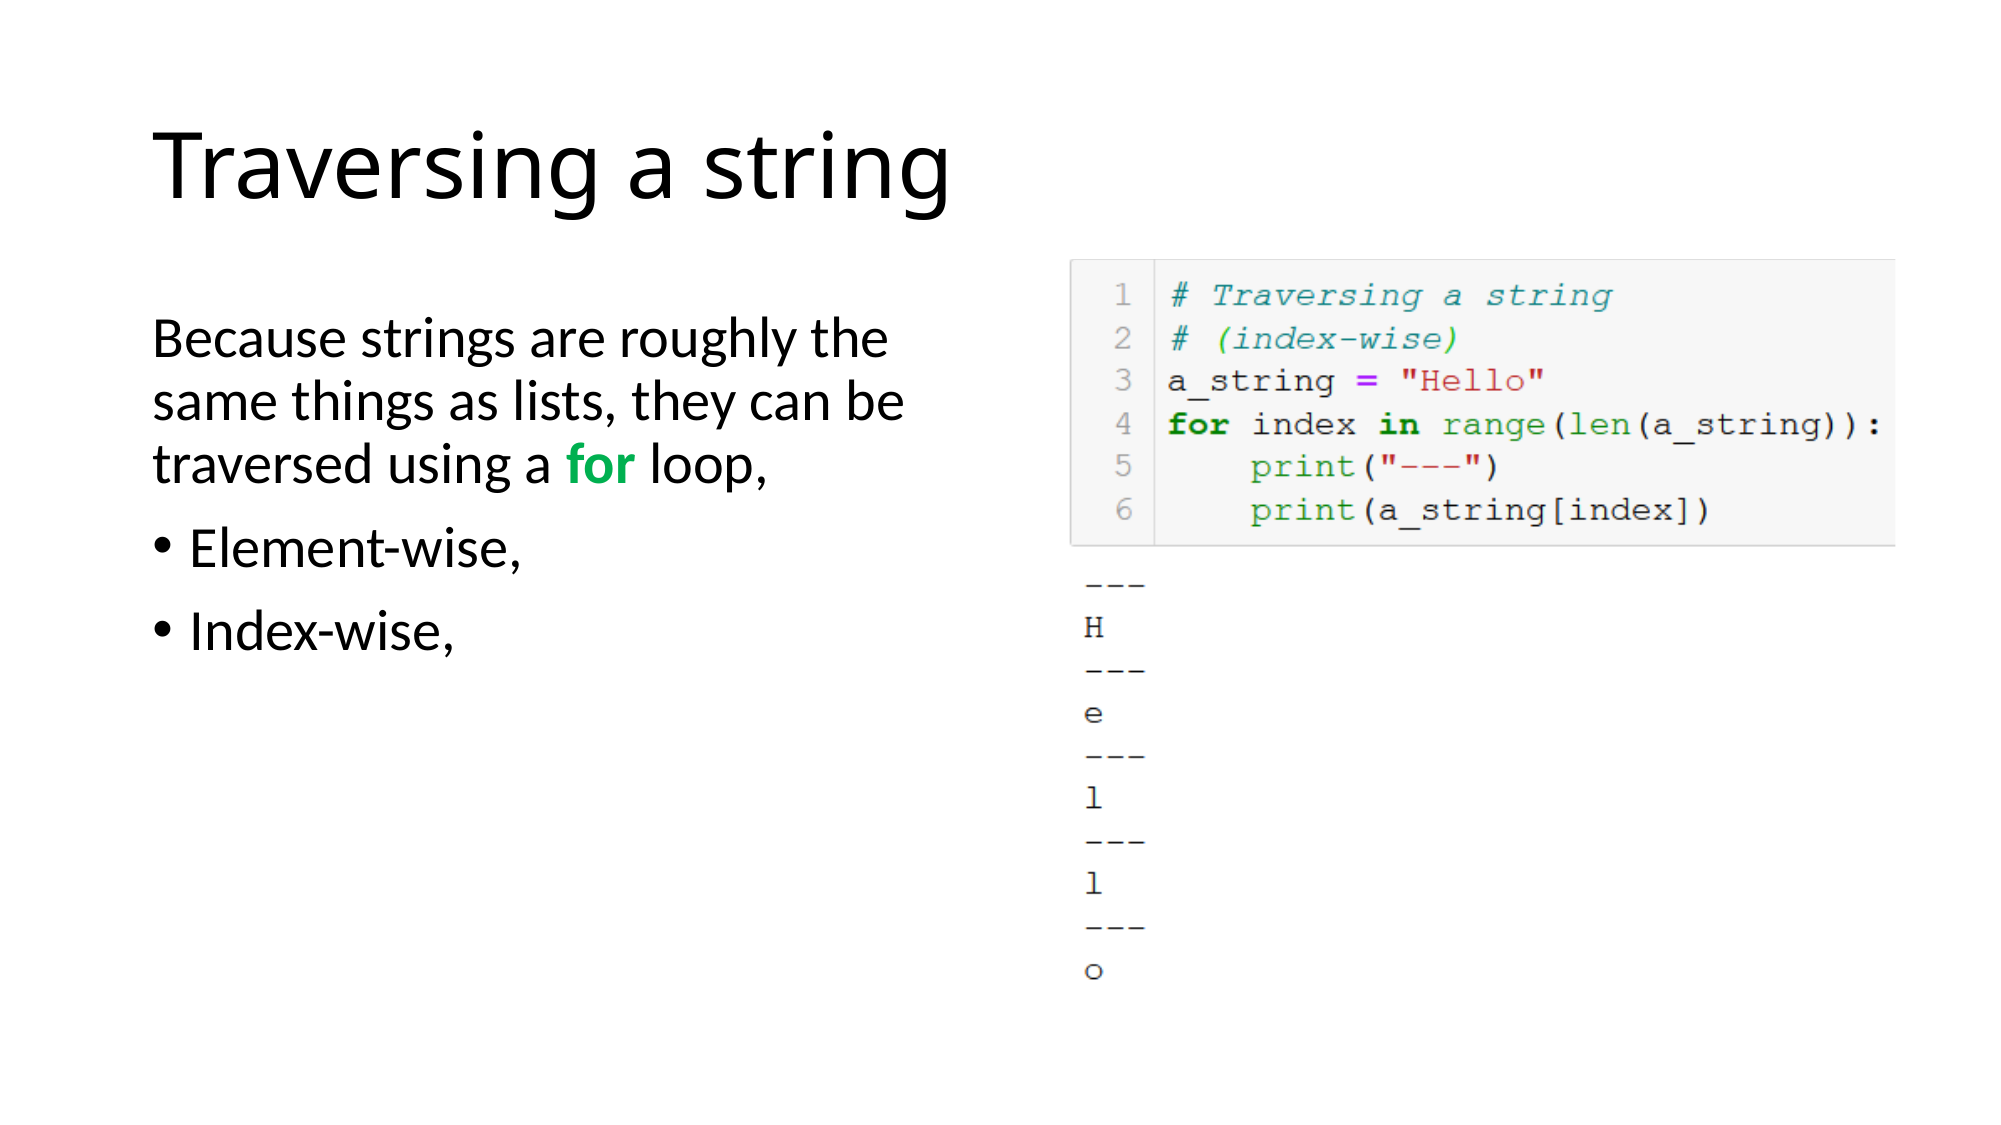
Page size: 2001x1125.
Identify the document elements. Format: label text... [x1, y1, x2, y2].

picture [1067, 259, 1896, 1014]
list Because strings are roughly the same things as lists, they can be traversed using a for loop, Element-wise, Index-wise, [137, 299, 988, 1014]
title Traversing a string [137, 59, 1863, 278]
